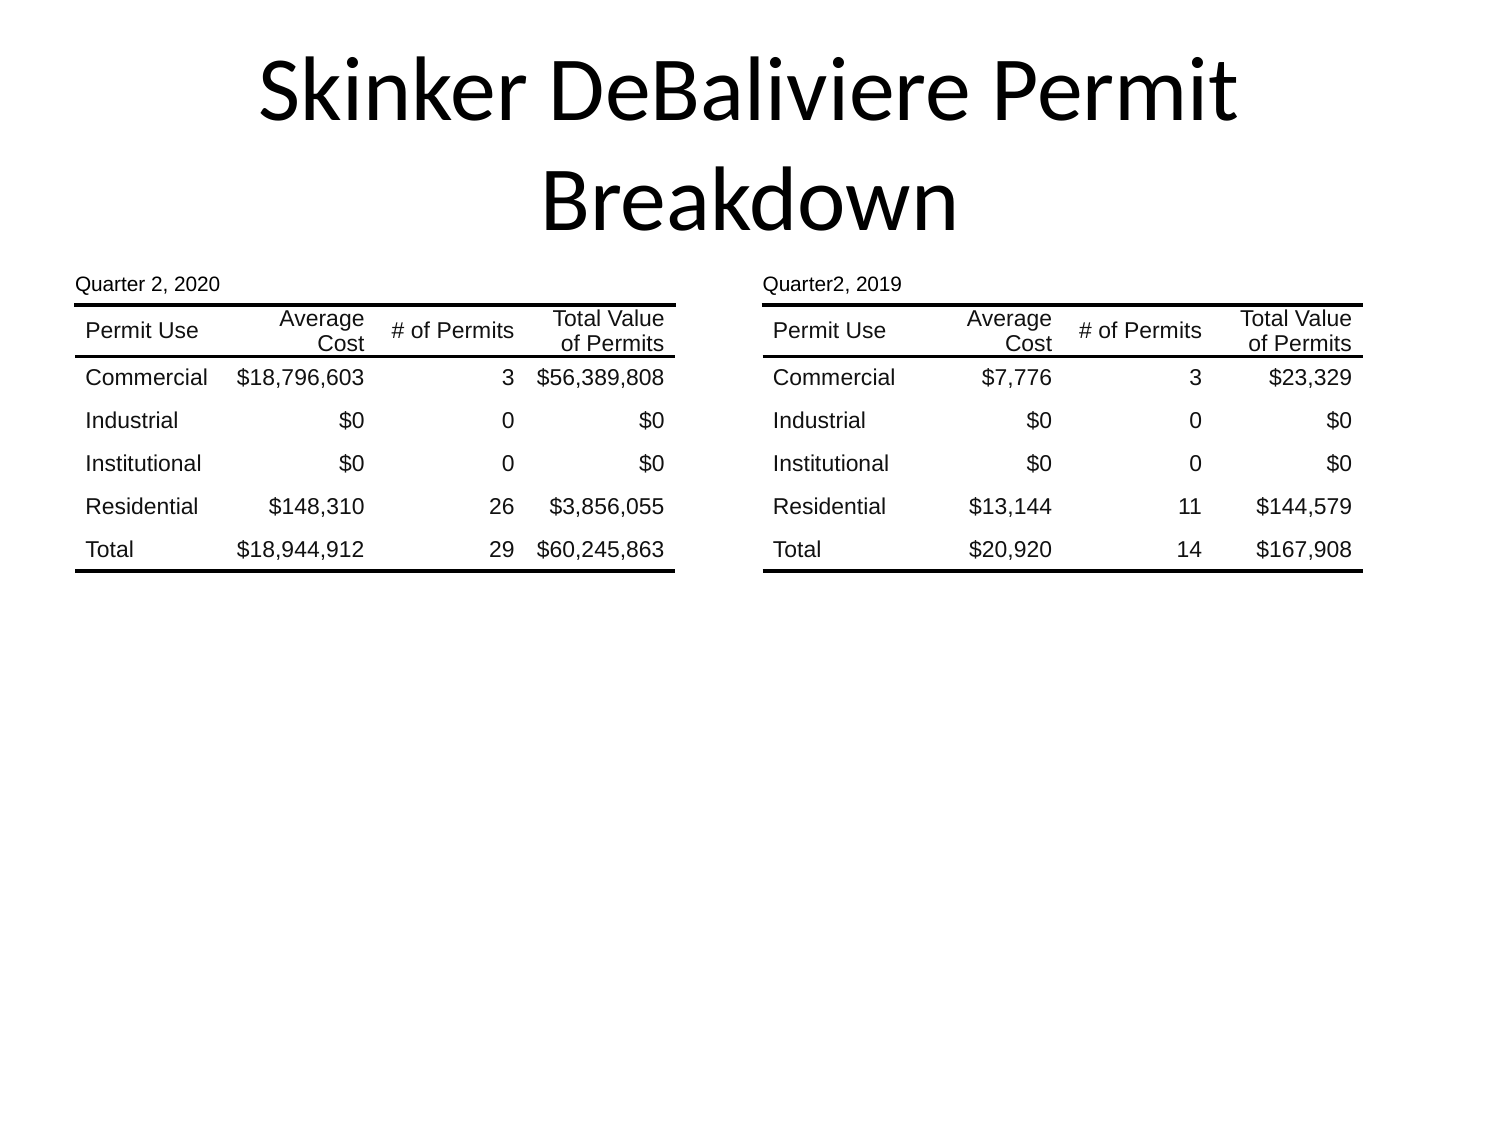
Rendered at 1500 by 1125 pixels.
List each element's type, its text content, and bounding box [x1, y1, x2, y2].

table_cell Residential [763, 485, 913, 528]
table_cell 29 [375, 528, 525, 569]
table_cell Total [763, 528, 913, 569]
table_cell Average Cost [225, 307, 375, 355]
table_cell # of Permits [1063, 307, 1213, 355]
table_cell Commercial [763, 358, 913, 399]
table_cell $0 [1213, 442, 1363, 485]
table_header Quarter2, 2019 [763, 263, 1362, 303]
table_cell Institutional [75, 442, 225, 485]
table_cell $148,310 [225, 485, 375, 528]
table_cell Permit Use [75, 307, 225, 355]
table_cell $18,944,912 [225, 528, 375, 569]
table_cell Industrial [75, 399, 225, 442]
table_cell $3,856,055 [525, 485, 675, 528]
table_cell 0 [1063, 399, 1213, 442]
table_cell Institutional [763, 442, 913, 485]
table_cell Total [75, 528, 225, 569]
table_cell Commercial [75, 358, 225, 399]
table_cell Industrial [763, 399, 913, 442]
table_cell 26 [375, 485, 525, 528]
table_header Quarter 2, 2020 [76, 263, 674, 303]
table_cell $13,144 [913, 485, 1063, 528]
table_cell $18,796,603 [225, 358, 375, 399]
table_cell 0 [375, 399, 525, 442]
title Skinker DeBaliviere Permit Breakdown [75, 45, 1425, 233]
table_cell $56,389,808 [525, 358, 675, 399]
table_cell $0 [525, 442, 675, 485]
table_cell 11 [1063, 485, 1213, 528]
table_cell $0 [913, 399, 1063, 442]
table_cell $20,920 [913, 528, 1063, 569]
table_cell 3 [375, 358, 525, 399]
table_cell $60,245,863 [525, 528, 675, 569]
table_cell $23,329 [1213, 358, 1363, 399]
table_cell Average Cost [913, 307, 1063, 355]
table_cell $0 [913, 442, 1063, 485]
table_cell $167,908 [1213, 528, 1363, 569]
table_cell Total Value of Permits [1213, 307, 1363, 355]
table_cell 3 [1063, 358, 1213, 399]
table_cell Permit Use [763, 307, 913, 355]
table_cell 0 [1063, 442, 1213, 485]
table_cell # of Permits [375, 307, 525, 355]
table_cell Residential [75, 485, 225, 528]
table_cell $0 [225, 442, 375, 485]
table_cell 0 [375, 442, 525, 485]
table_cell 14 [1063, 528, 1213, 569]
table_cell $7,776 [913, 358, 1063, 399]
table_cell $0 [525, 399, 675, 442]
table_cell $0 [225, 399, 375, 442]
table_cell Total Value of Permits [525, 307, 675, 355]
table_cell $144,579 [1213, 485, 1363, 528]
table_cell $0 [1213, 399, 1363, 442]
